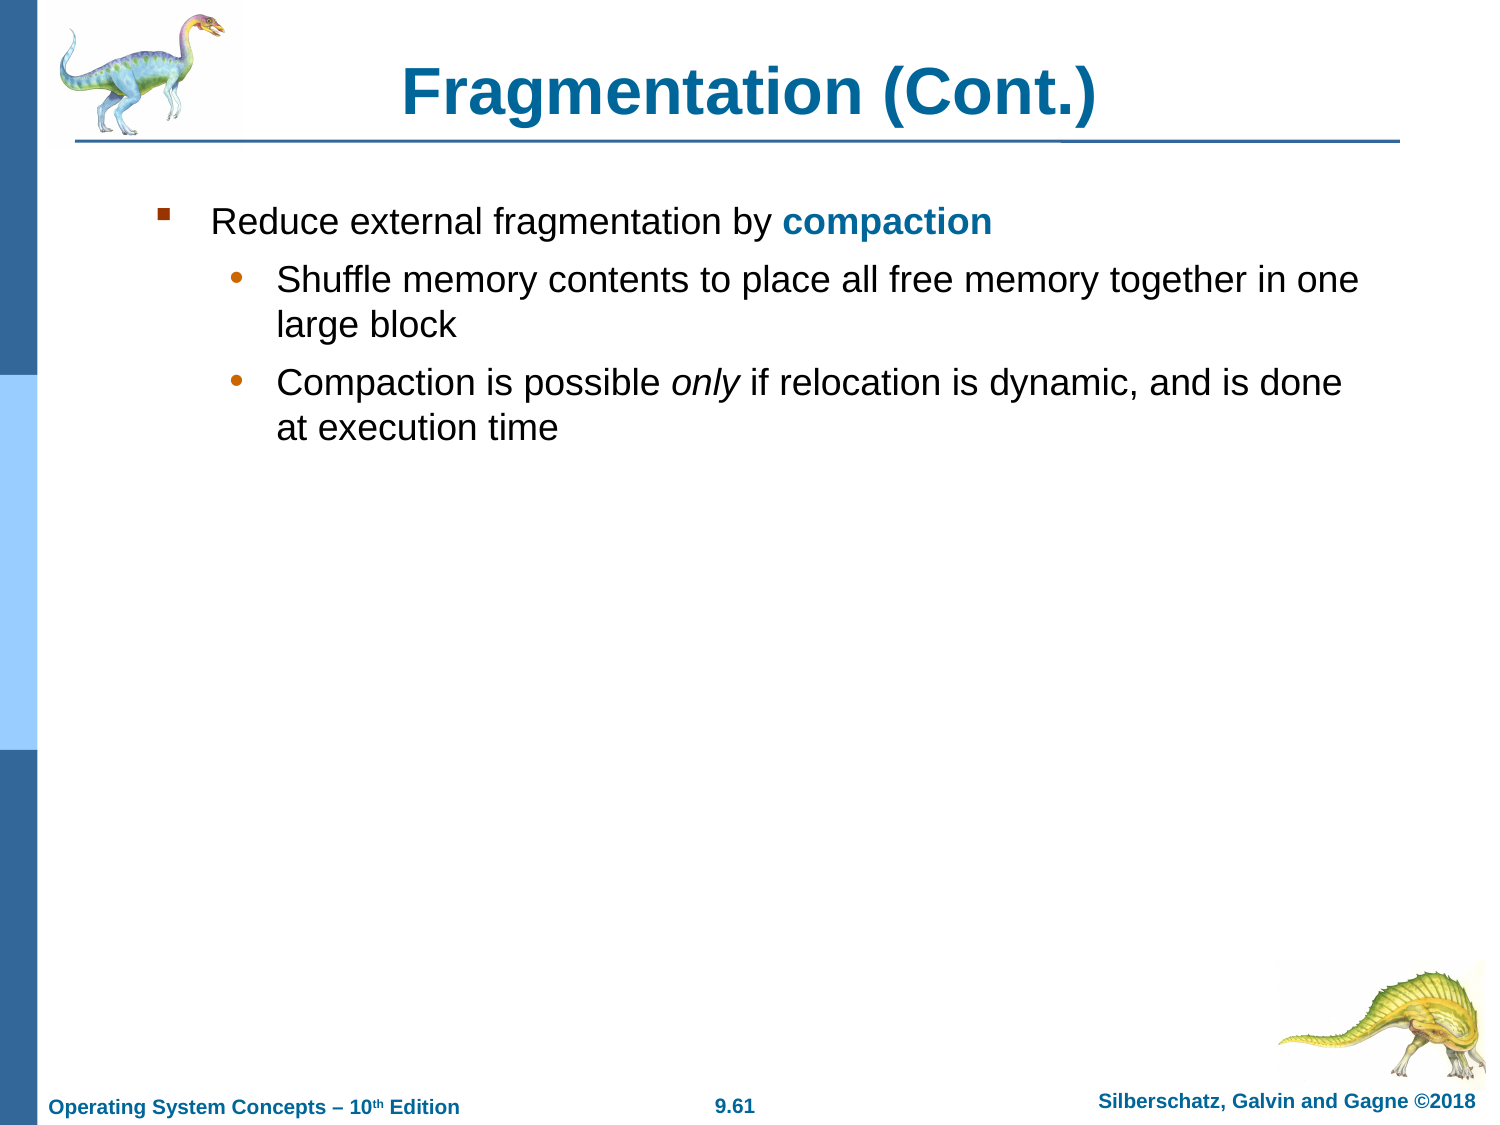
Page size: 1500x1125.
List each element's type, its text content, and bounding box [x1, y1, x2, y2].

picture [1275, 959, 1486, 1090]
title Fragmentation (Cont.) [75, 40, 1425, 136]
picture [46, 0, 243, 149]
list Reduce external fragmentation by compaction Shuffle memory contents to place all free memory together in one large block Compaction is possible only if relocation is dynamic, and is done at execution time [139, 189, 1395, 933]
